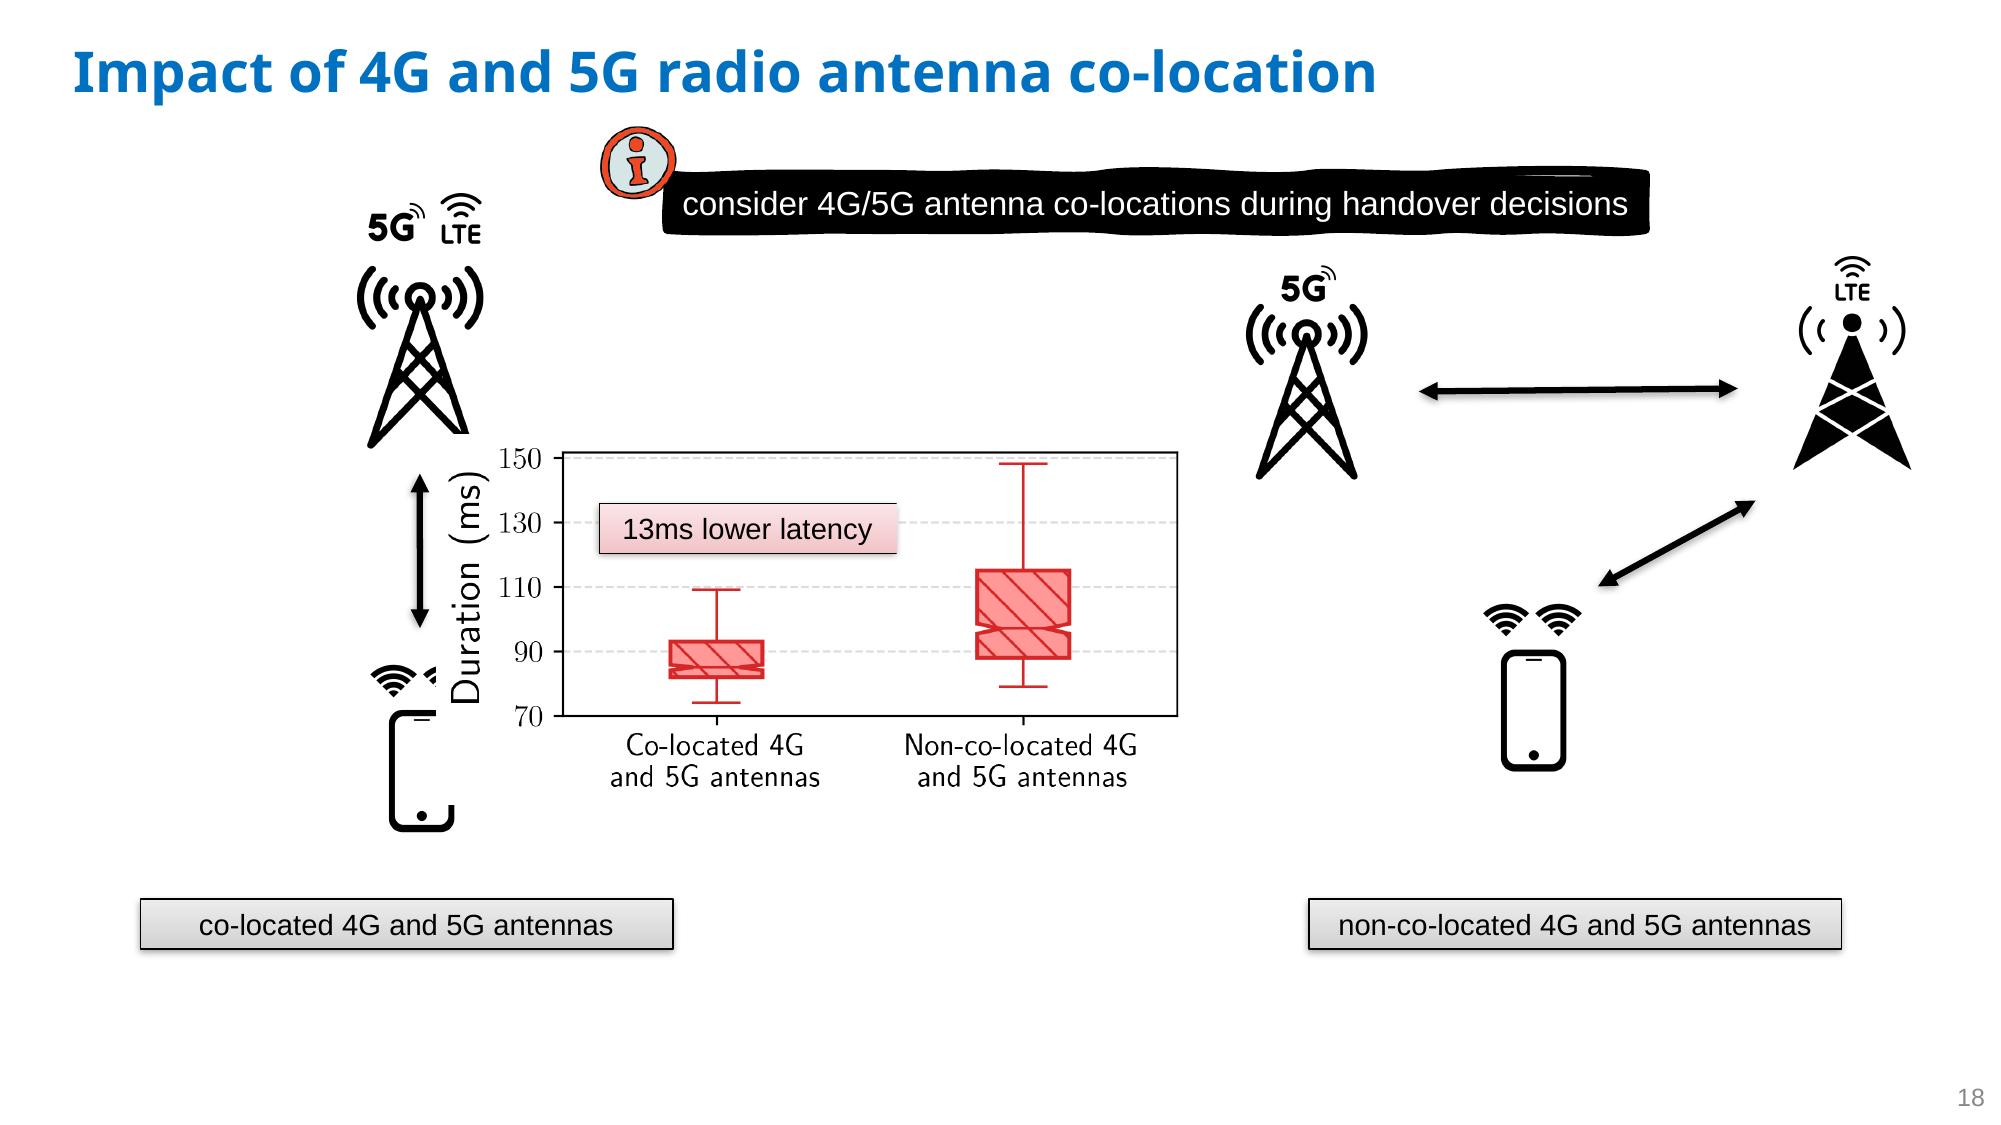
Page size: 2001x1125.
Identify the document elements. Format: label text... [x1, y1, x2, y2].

slide_number 18 [1656, 1066, 2000, 1125]
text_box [1597, 500, 1756, 587]
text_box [140, 193, 674, 950]
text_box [1769, 256, 1934, 471]
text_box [1194, 256, 1420, 504]
text_box non-co-located 4G and 5G antennas [1308, 898, 1842, 950]
picture [435, 434, 1189, 806]
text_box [598, 120, 1657, 231]
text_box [1418, 388, 1739, 392]
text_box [1471, 586, 1593, 777]
title Impact of 4G and 5G radio antenna co-location [58, 16, 1577, 140]
